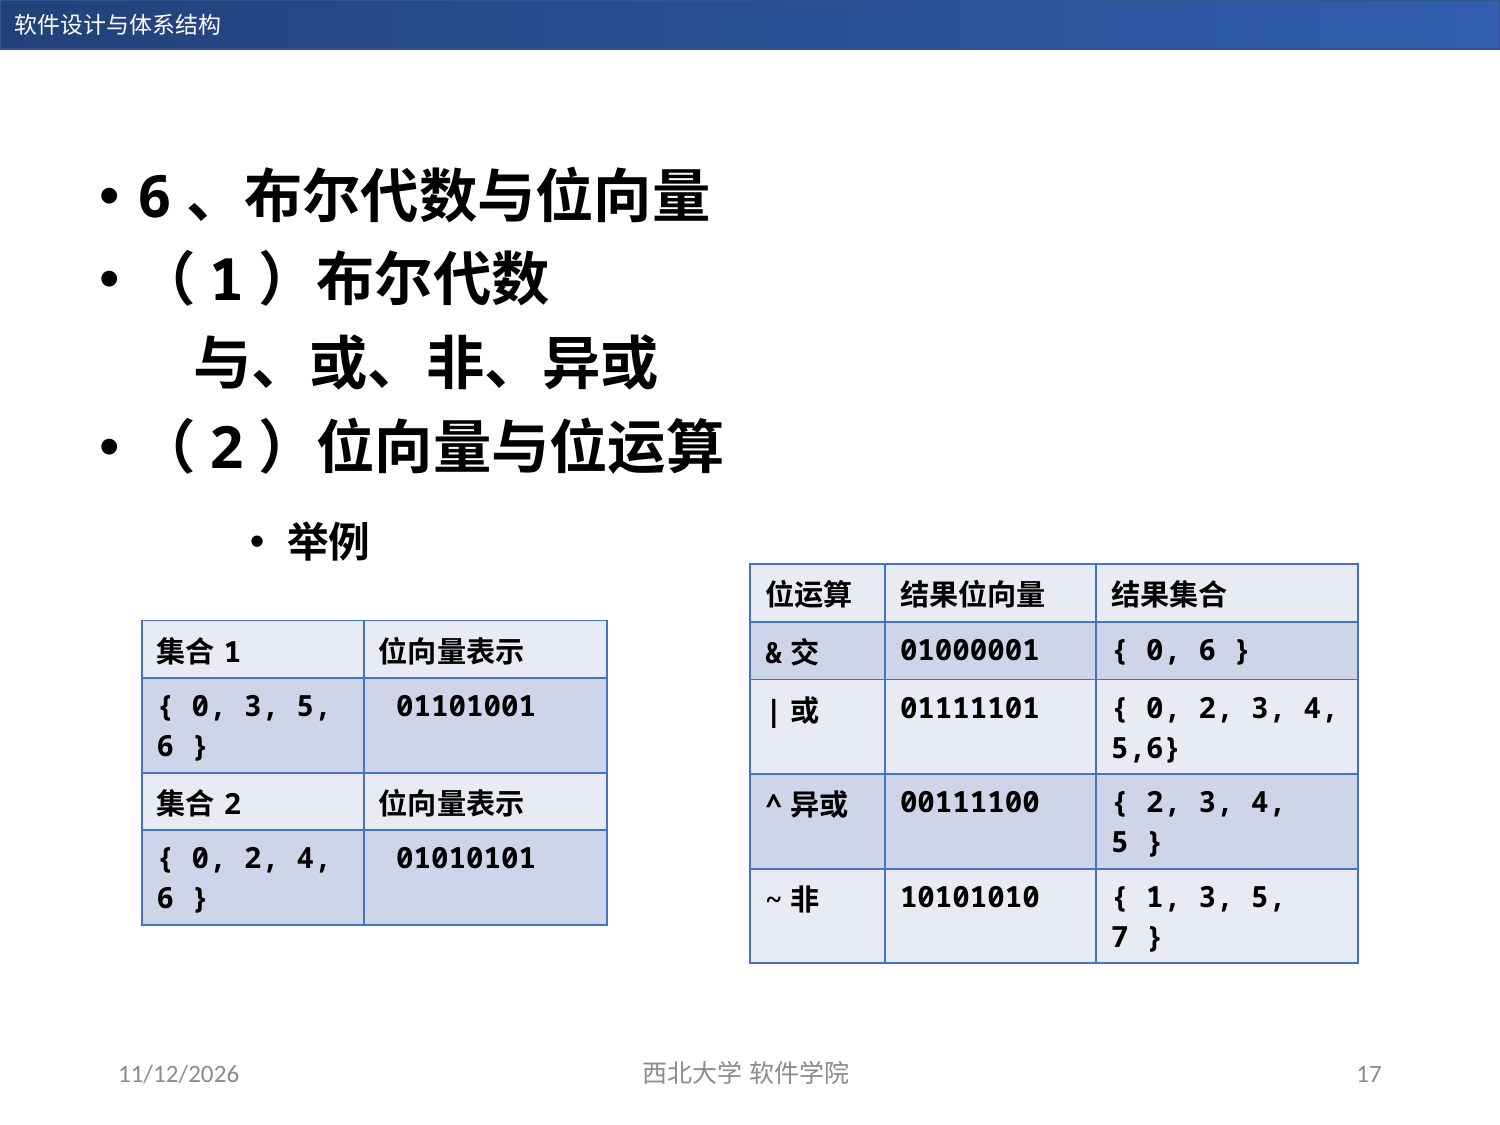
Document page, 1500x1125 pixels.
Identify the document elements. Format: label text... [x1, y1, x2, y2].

table_cell ^异或 [751, 775, 884, 868]
table_cell { 0, 6 } [1097, 623, 1357, 679]
table_cell { 0, 2, 3, 4, 5,6} [1097, 680, 1357, 773]
table_cell { 0, 3, 5, 6 } [143, 679, 363, 772]
table_header 集合1 [143, 621, 363, 677]
table_header 结果位向量 [886, 565, 1095, 621]
table_cell { 1, 3, 5, 7 } [1097, 870, 1357, 962]
footer 西北大学 软件学院 [496, 1042, 1004, 1103]
table_cell 位向量表示 [365, 774, 606, 829]
table_cell 00111100 [886, 775, 1095, 868]
table_cell { 2, 3, 4, 5 } [1097, 775, 1357, 868]
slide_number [103, 1042, 441, 1103]
table_cell 01101001 [365, 679, 606, 772]
table_cell ~非 [751, 870, 884, 962]
table_header 位向量表示 [365, 621, 606, 677]
table_cell { 0, 2, 4, 6 } [143, 831, 363, 924]
table_cell 01010101 [365, 831, 606, 924]
table_cell &交 [751, 623, 884, 679]
table_cell 集合2 [143, 774, 363, 829]
table_cell |或 [751, 680, 884, 773]
table_header 位运算 [751, 565, 884, 621]
table_cell 01111101 [886, 680, 1095, 773]
table_cell 10101010 [886, 870, 1095, 962]
table_cell 01000001 [886, 623, 1095, 679]
slide_number 17 [1059, 1042, 1397, 1103]
list 6、布尔代数与位向量 （1）布尔代数 与、或、非、异或 （2）位向量与位运算 举例 [84, 159, 1379, 874]
table_header 结果集合 [1097, 565, 1357, 621]
